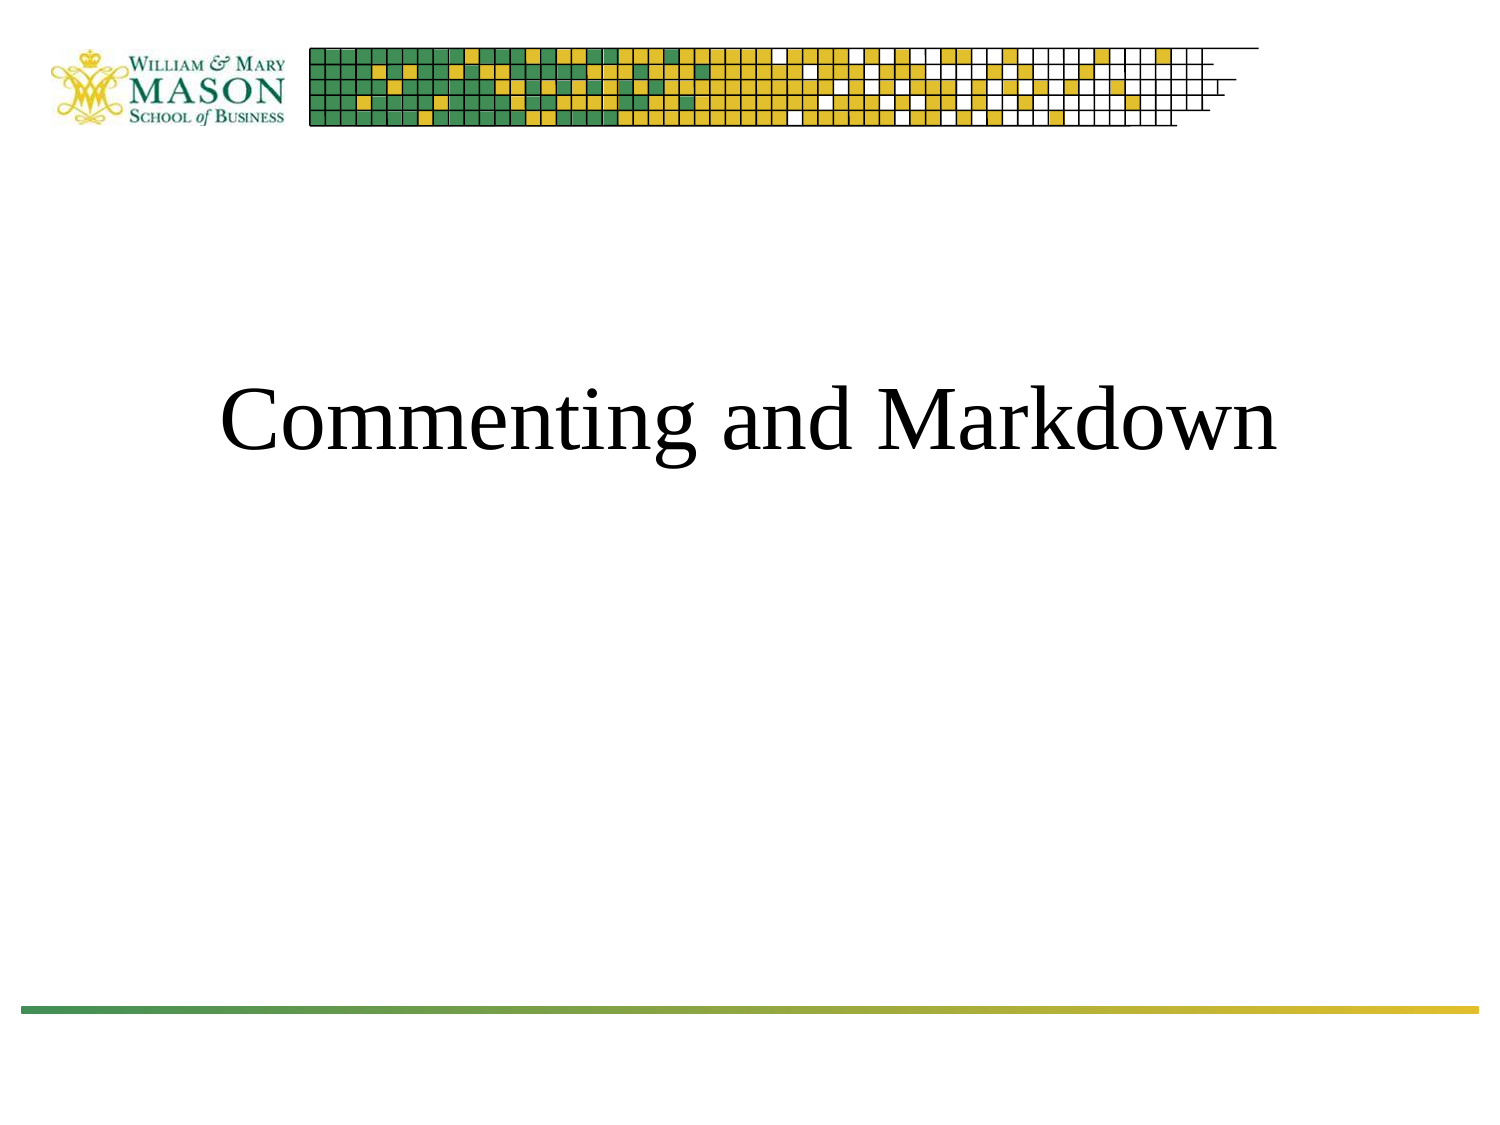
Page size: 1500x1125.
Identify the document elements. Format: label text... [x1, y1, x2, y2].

title Commenting and Markdown [112, 292, 1388, 534]
table_header [1262, 1006, 1267, 1014]
picture [51, 49, 285, 126]
